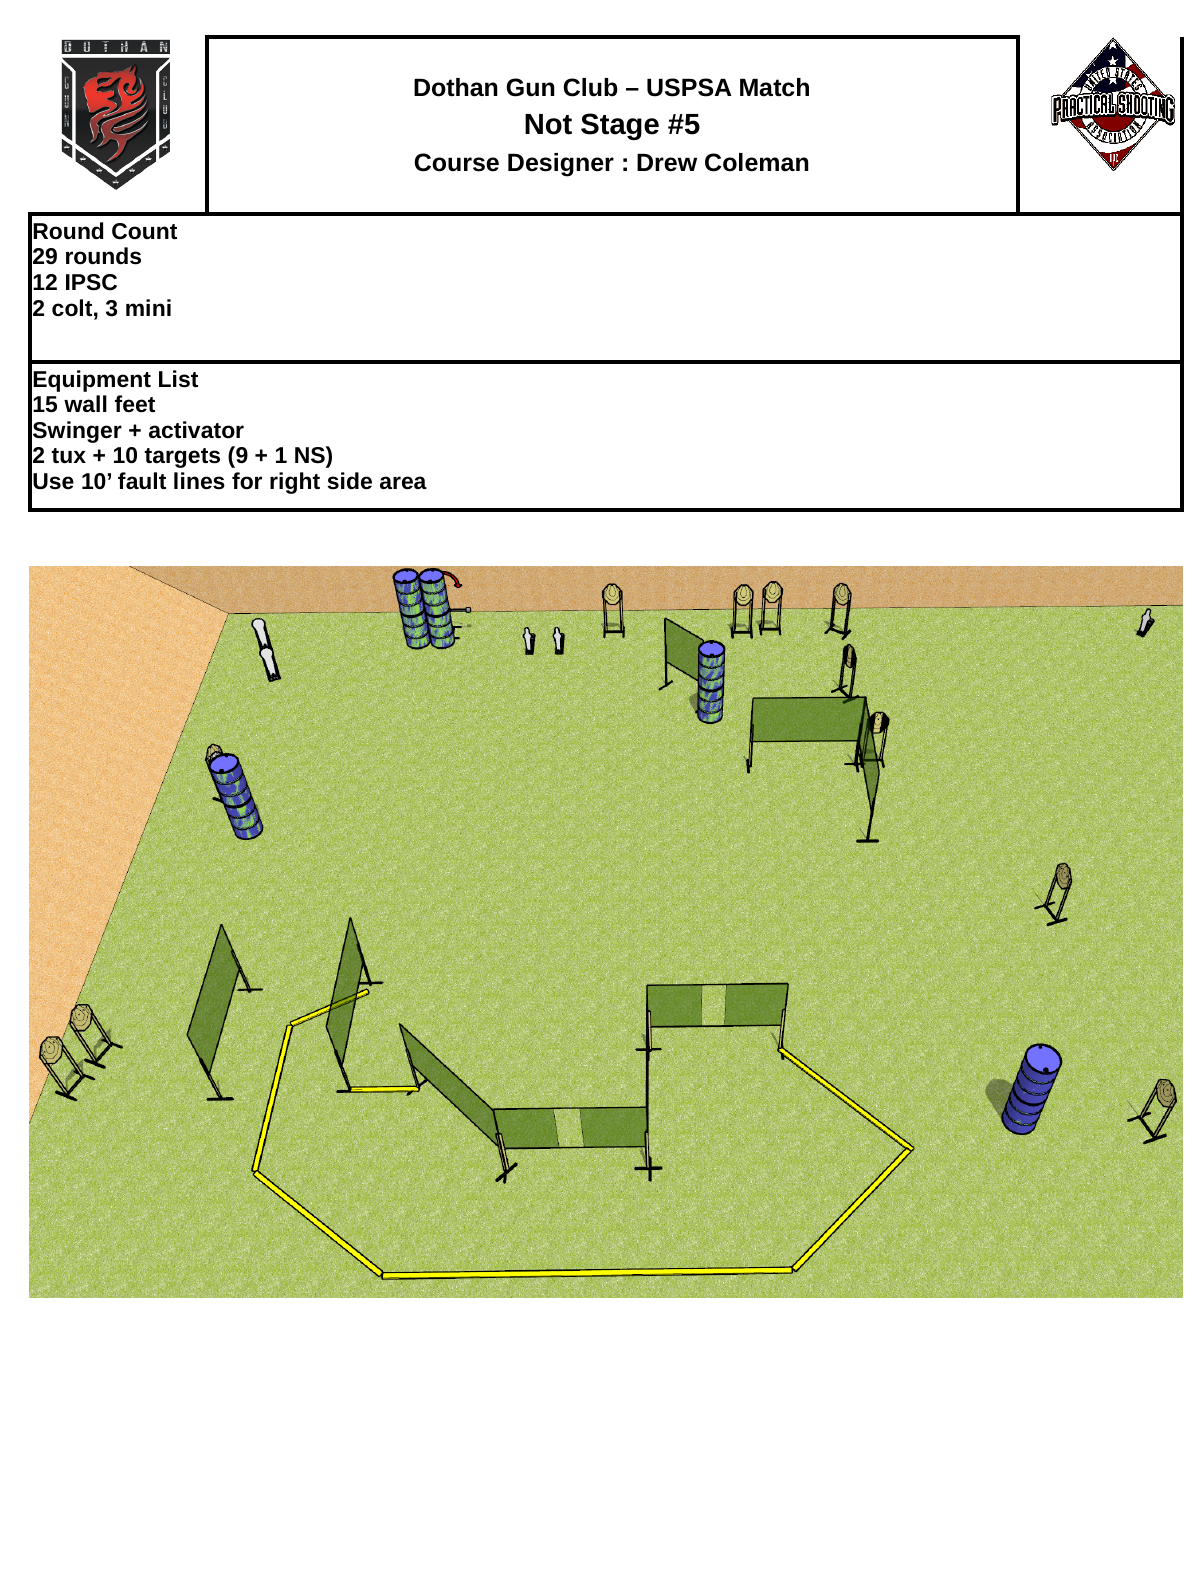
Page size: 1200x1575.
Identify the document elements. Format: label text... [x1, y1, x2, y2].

table_header [1020, 37, 1180, 212]
table_cell Round Count 29 rounds 12 IPSC 2 colt, 3 mini [32, 216, 1180, 360]
picture [1044, 36, 1183, 175]
picture [58, 36, 173, 193]
picture [29, 565, 1183, 1298]
table_header [30, 37, 205, 212]
table_header Dothan Gun Club – USPSA Match Not Stage #5 Course Designer : Drew Coleman [209, 39, 1016, 212]
table_cell Equipment List 15 wall feet Swinger + activator 2 tux + 10 targets (9 + 1 NS) Use 10’ fault lines for right side area [32, 364, 1180, 508]
